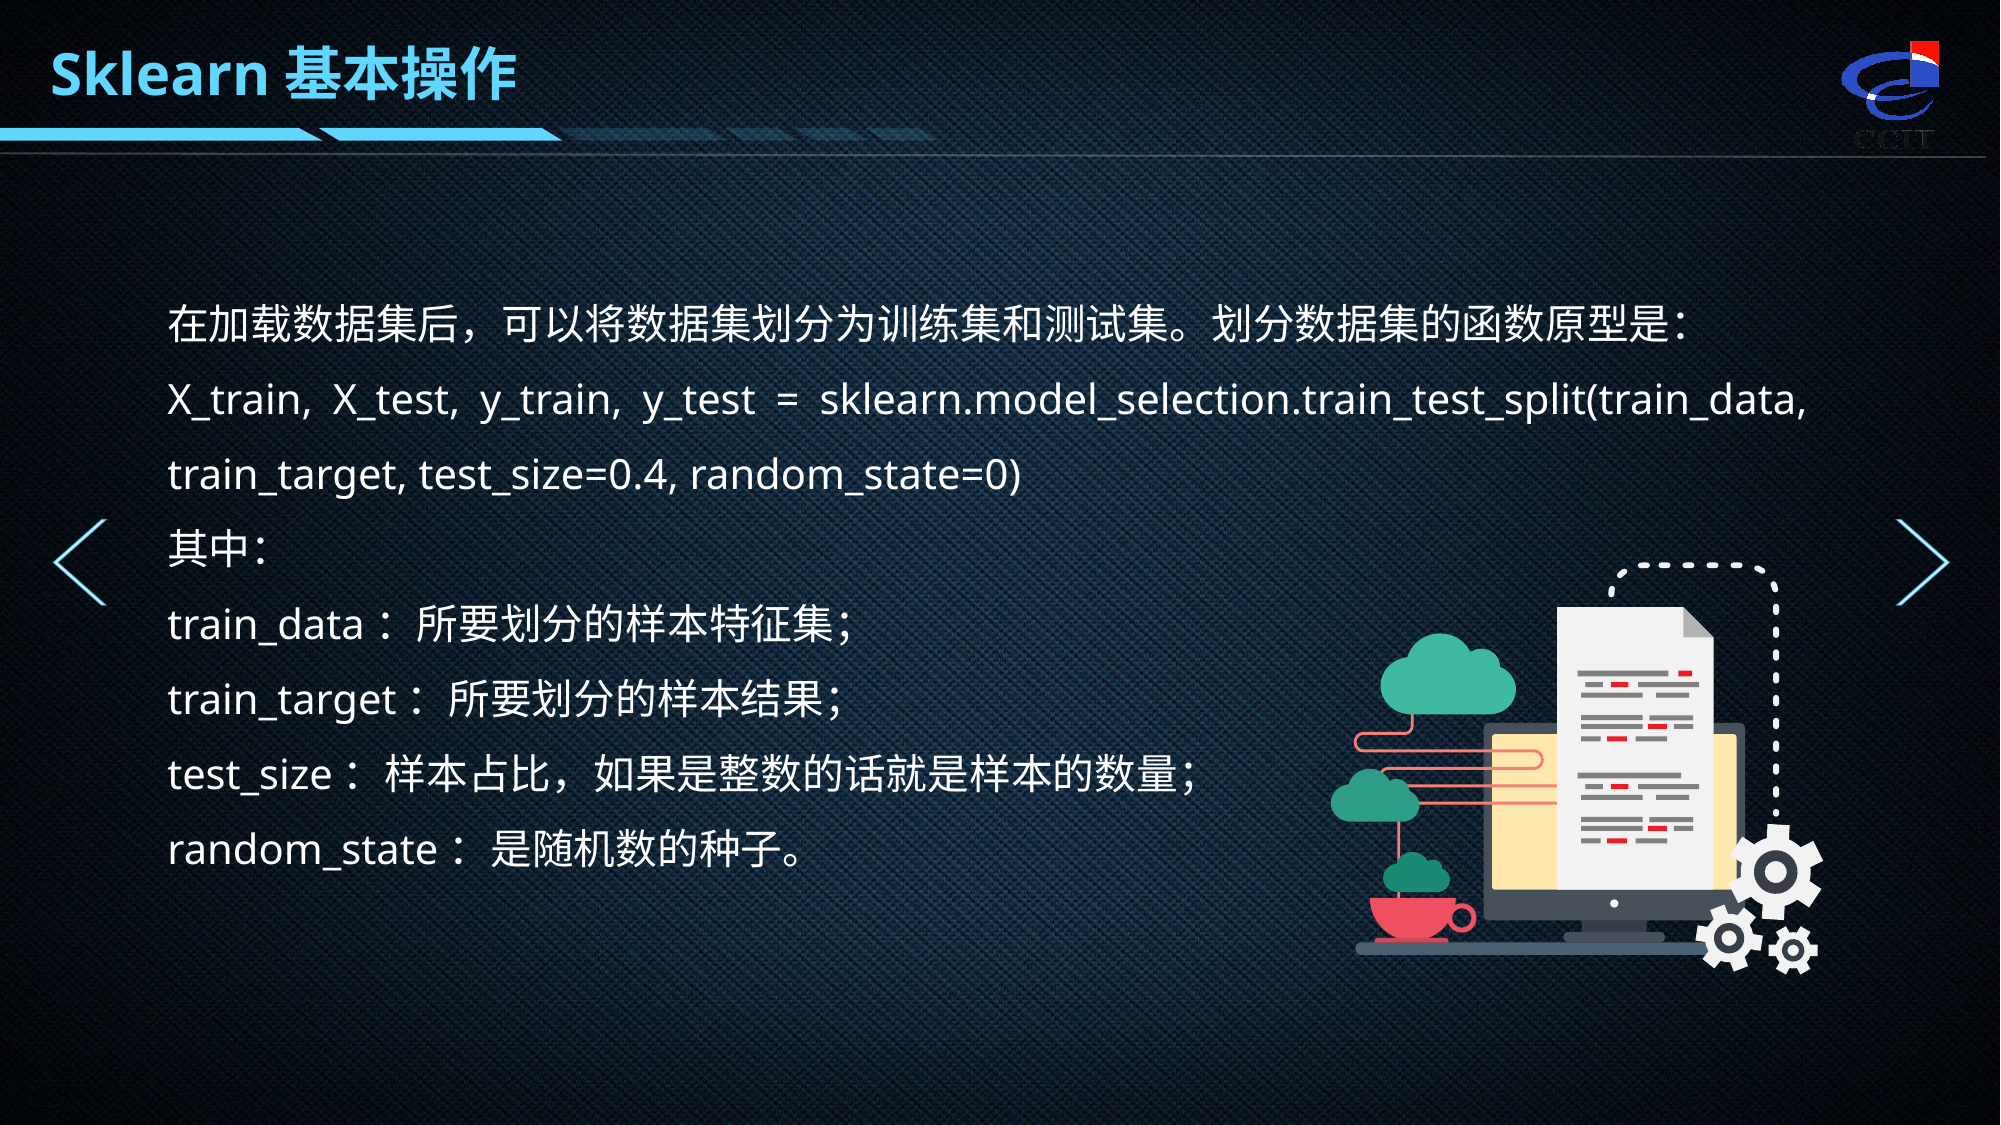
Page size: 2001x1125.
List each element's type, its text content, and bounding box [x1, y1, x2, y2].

picture [0, 0, 2000, 1125]
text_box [1330, 562, 1824, 975]
text_box 在加载数据集后，可以将数据集划分为训练集和测试集。划分数据集的函数原型是： X_train, X_test, y_train, y_test = sklearn.model_selection.train_test_split(train_data, train_target, test_size=0.4, random_state=0) 其中： train_data：所要划分的样本特征集； train_target：所要划分的样本结果； test_size：样本占比，如果是整数的话就是样本的数量； random_state：是随机数的种子。 [152, 265, 1824, 881]
text_box Sklearn基本操作 [35, 29, 1277, 115]
